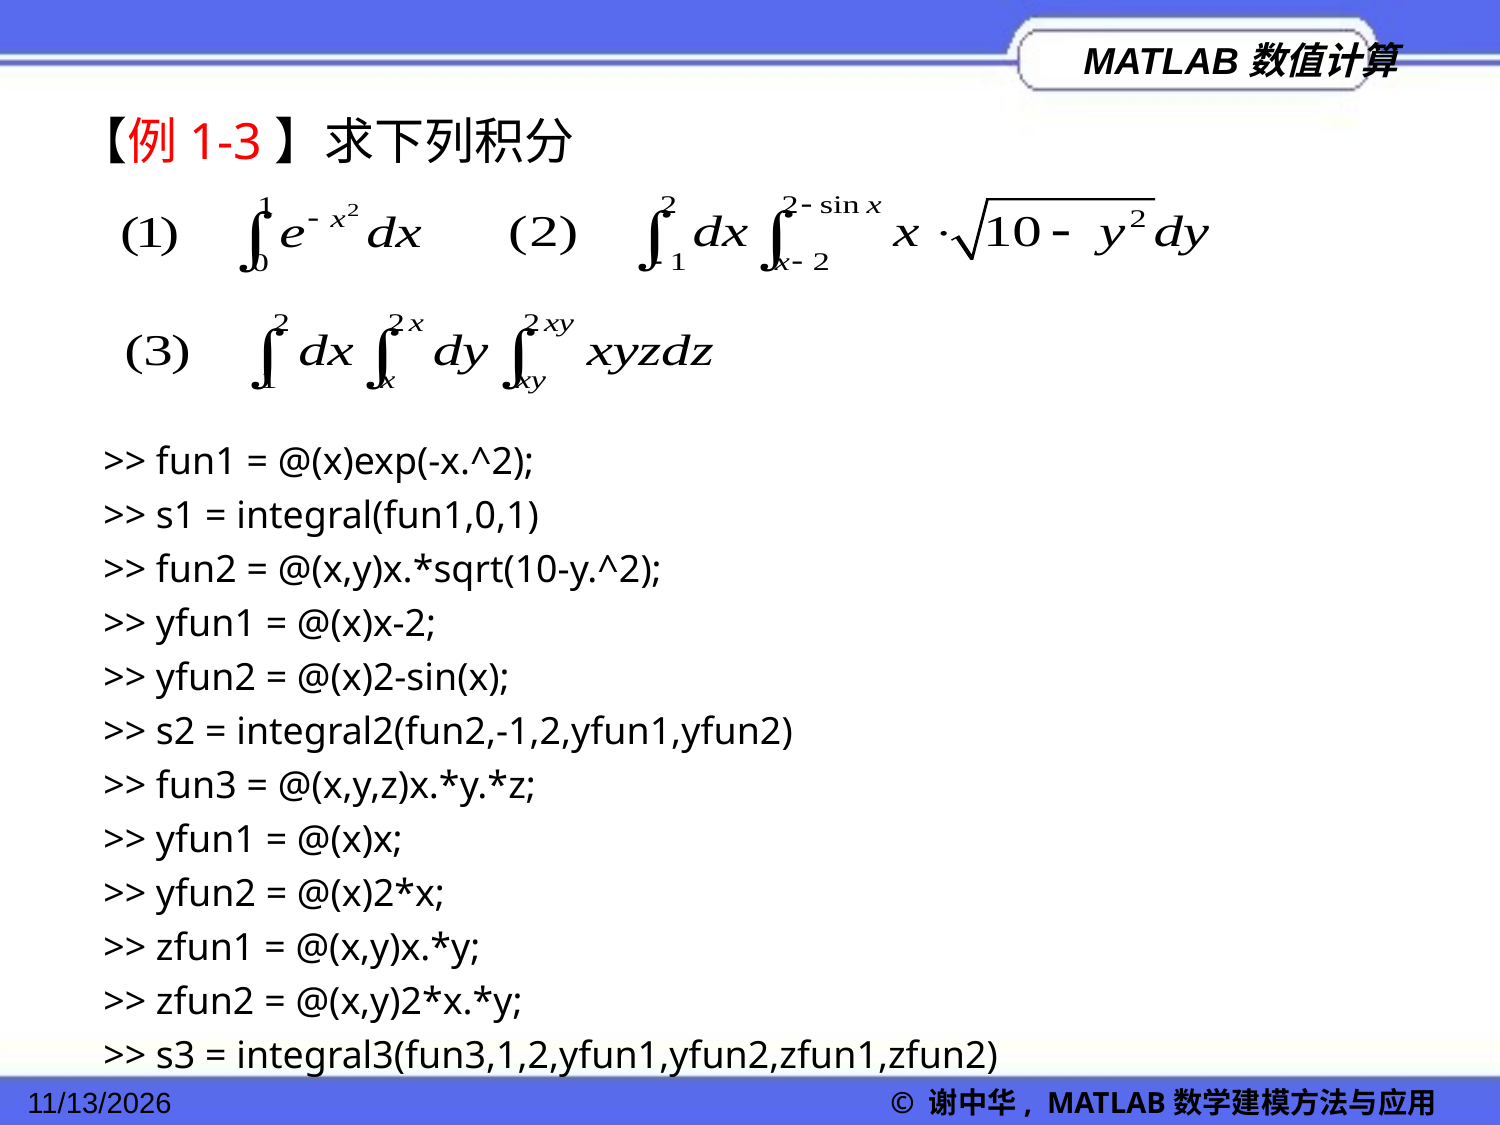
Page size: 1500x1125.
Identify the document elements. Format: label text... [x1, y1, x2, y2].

picture [0, 0, 1500, 1125]
text_box 【例1-3】求下列积分 [62, 89, 1081, 177]
footer © 谢中华, MATLAB数学建模方法与应用 [844, 1079, 1483, 1123]
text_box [111, 184, 432, 281]
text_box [499, 184, 1223, 280]
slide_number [12, 1079, 363, 1123]
text_box >> fun1 = @(x)exp(-x.^2); >> s1 = integral(fun1,0,1) >> fun2 = @(x,y)x.*sqrt(10-y.^2); >> yfun1 = @(x)x-2; >> yfun2 = @(x)2-sin(x); >> s2 = integral2(fun2,-1,2,yfun1,yfun2) >> fun3 = @(x,y,z)x.*y.*z; >> yfun1 = @(x)x; >> yfun2 = @(x)2*x; >> zfun1 = @(x,y)x.*y; >> zfun2 = @(x,y)2*x.*y; >> s3 = integral3(fun3,1,2,yfun1,yfun2,zfun1,zfun2) [88, 420, 1459, 1084]
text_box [116, 302, 727, 406]
